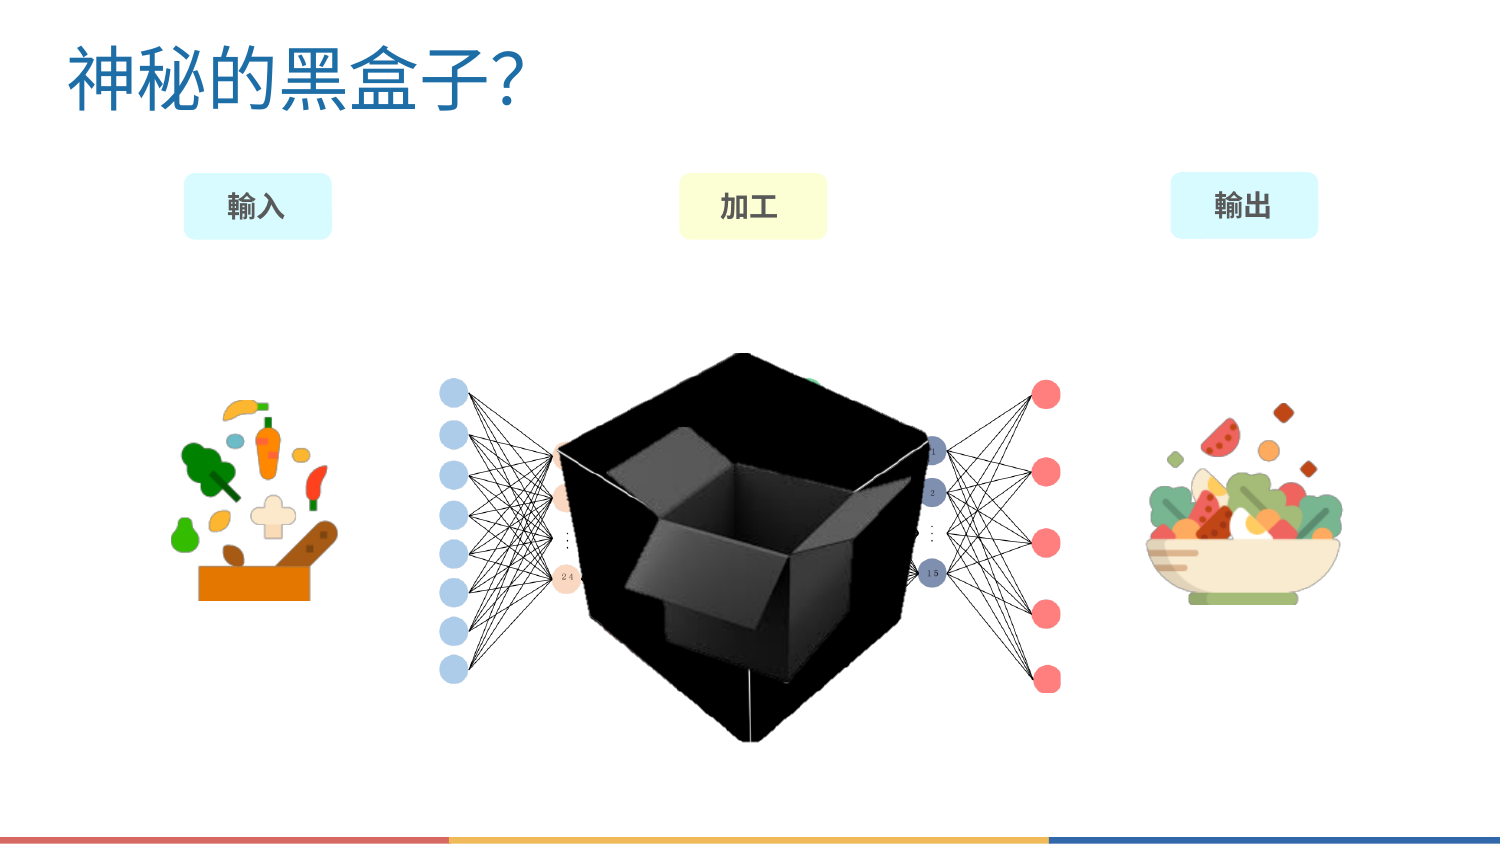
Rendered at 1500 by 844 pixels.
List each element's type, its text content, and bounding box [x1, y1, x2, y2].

title 神秘的黑盒子？ [51, 29, 1449, 125]
text_box [677, 170, 830, 242]
picture [154, 400, 356, 601]
picture [439, 328, 1061, 762]
text_box [1168, 170, 1321, 241]
text_box 輸入 [197, 181, 317, 231]
text_box [181, 170, 334, 242]
picture [1143, 403, 1346, 606]
text_box 輸出 [1184, 180, 1303, 230]
text_box 加工 [705, 181, 795, 231]
